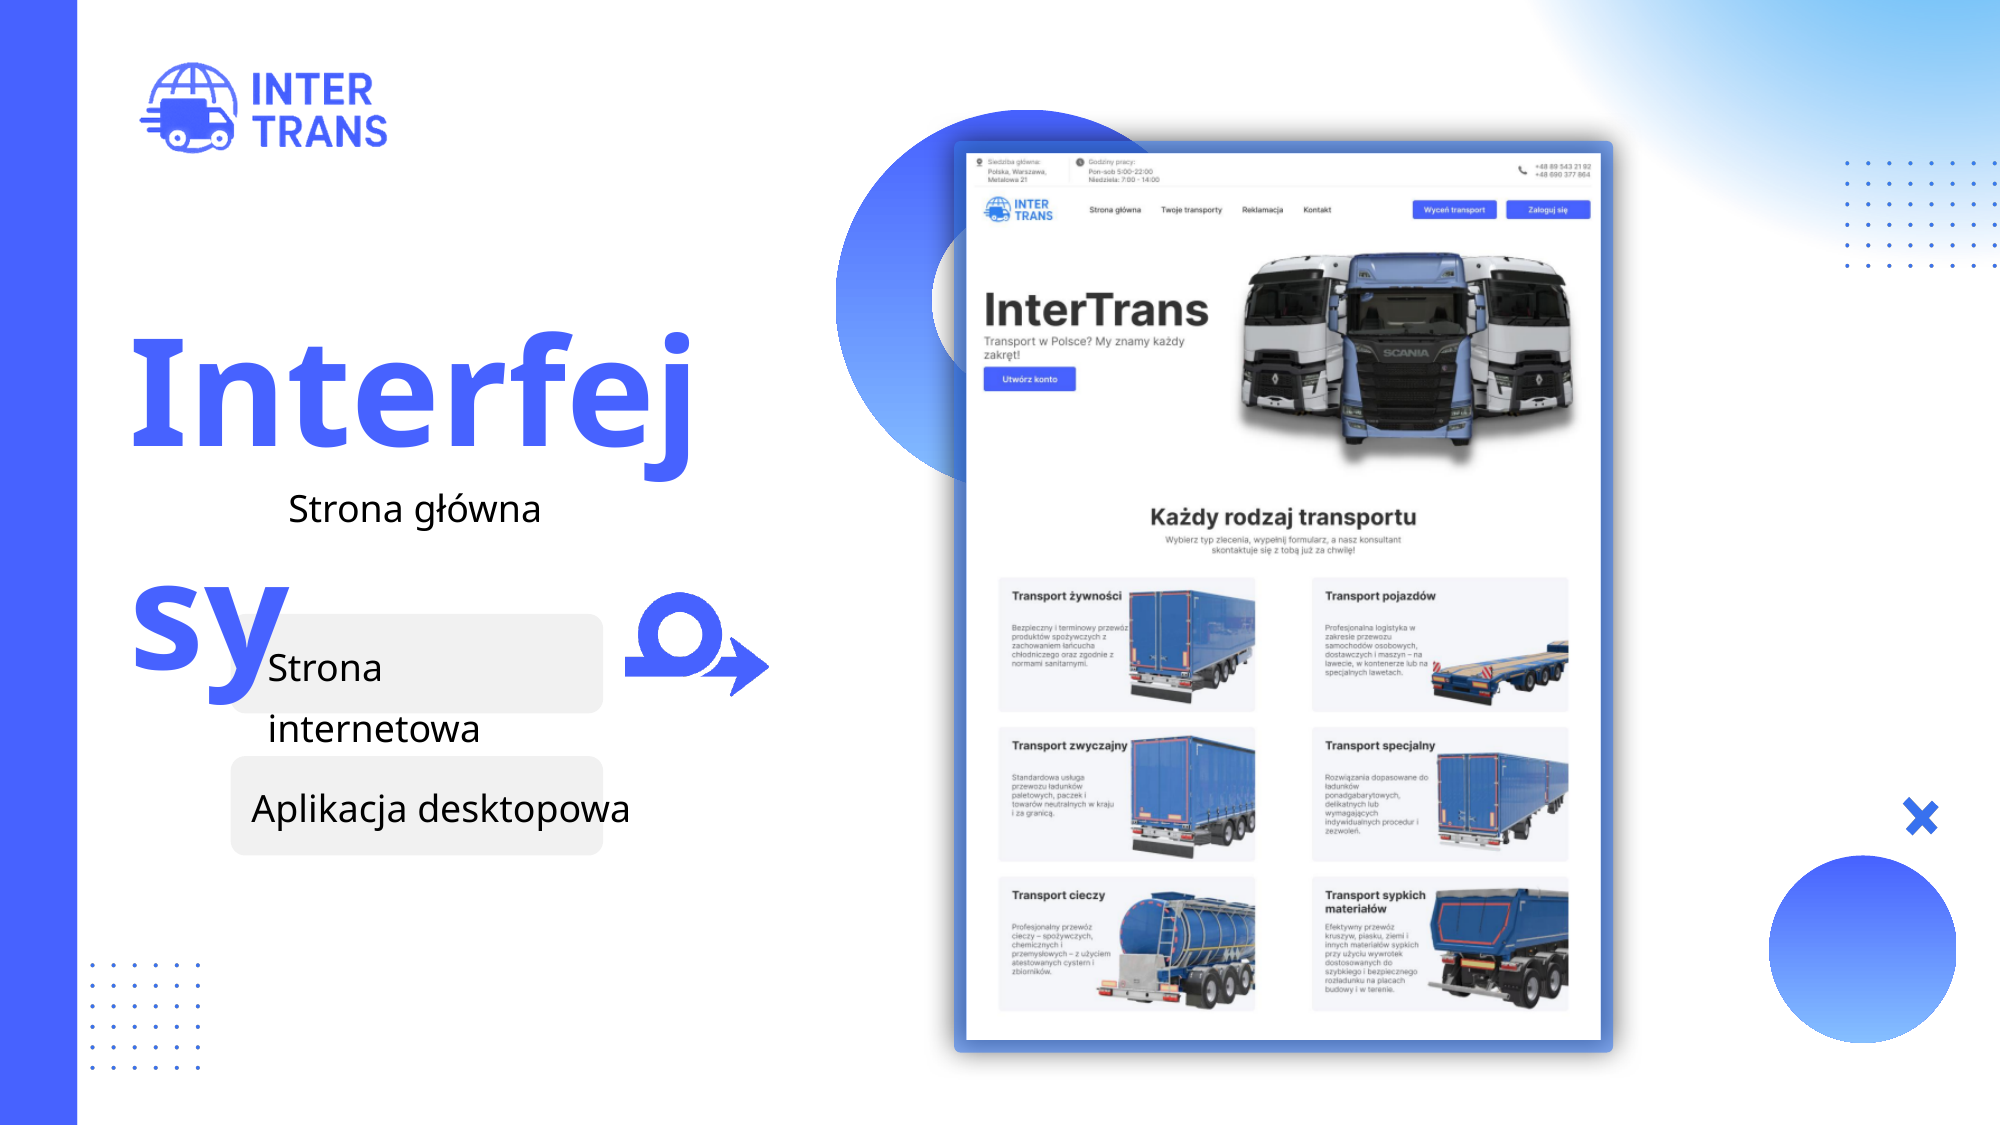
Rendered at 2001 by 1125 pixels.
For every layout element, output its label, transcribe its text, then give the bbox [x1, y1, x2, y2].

text_box Aplikacja desktopowa [604, 769, 667, 831]
text_box [1767, 853, 1959, 1045]
text_box Interfejsy [130, 253, 719, 700]
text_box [230, 613, 604, 714]
text_box [1891, 787, 1949, 845]
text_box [230, 755, 604, 856]
text_box Strona internetowa [267, 714, 583, 750]
picture [966, 152, 1601, 1041]
text_box [78, 963, 200, 1070]
picture [624, 572, 769, 716]
text_box [1428, 0, 2000, 307]
text_box [834, 107, 1092, 469]
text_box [0, 0, 78, 1125]
text_box Strona główna [132, 477, 699, 538]
picture [130, 56, 406, 163]
